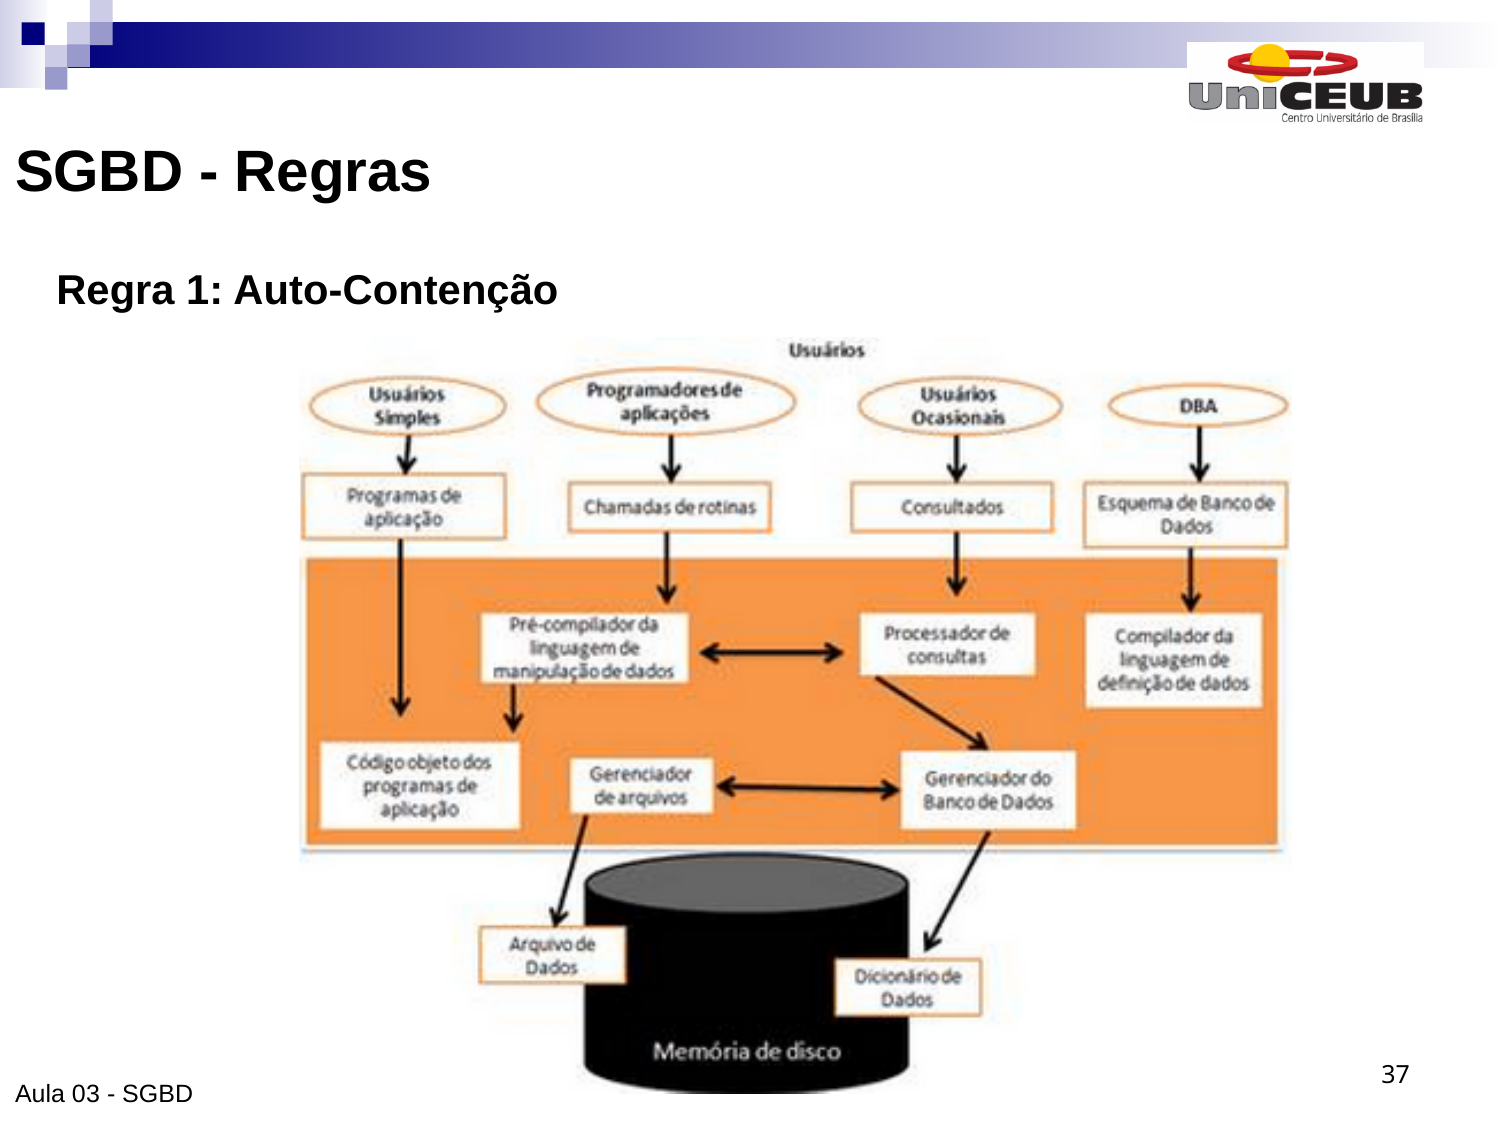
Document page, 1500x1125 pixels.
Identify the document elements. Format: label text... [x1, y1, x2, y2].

text_box Regra 1: Auto-Contenção [41, 255, 750, 338]
slide_number ‹#› [1295, 1025, 1425, 1100]
footer Aula 03 - SGBD [0, 1040, 475, 1116]
picture [1186, 42, 1424, 125]
picture [298, 337, 1292, 1095]
title SGBD - Regras [0, 137, 1500, 199]
